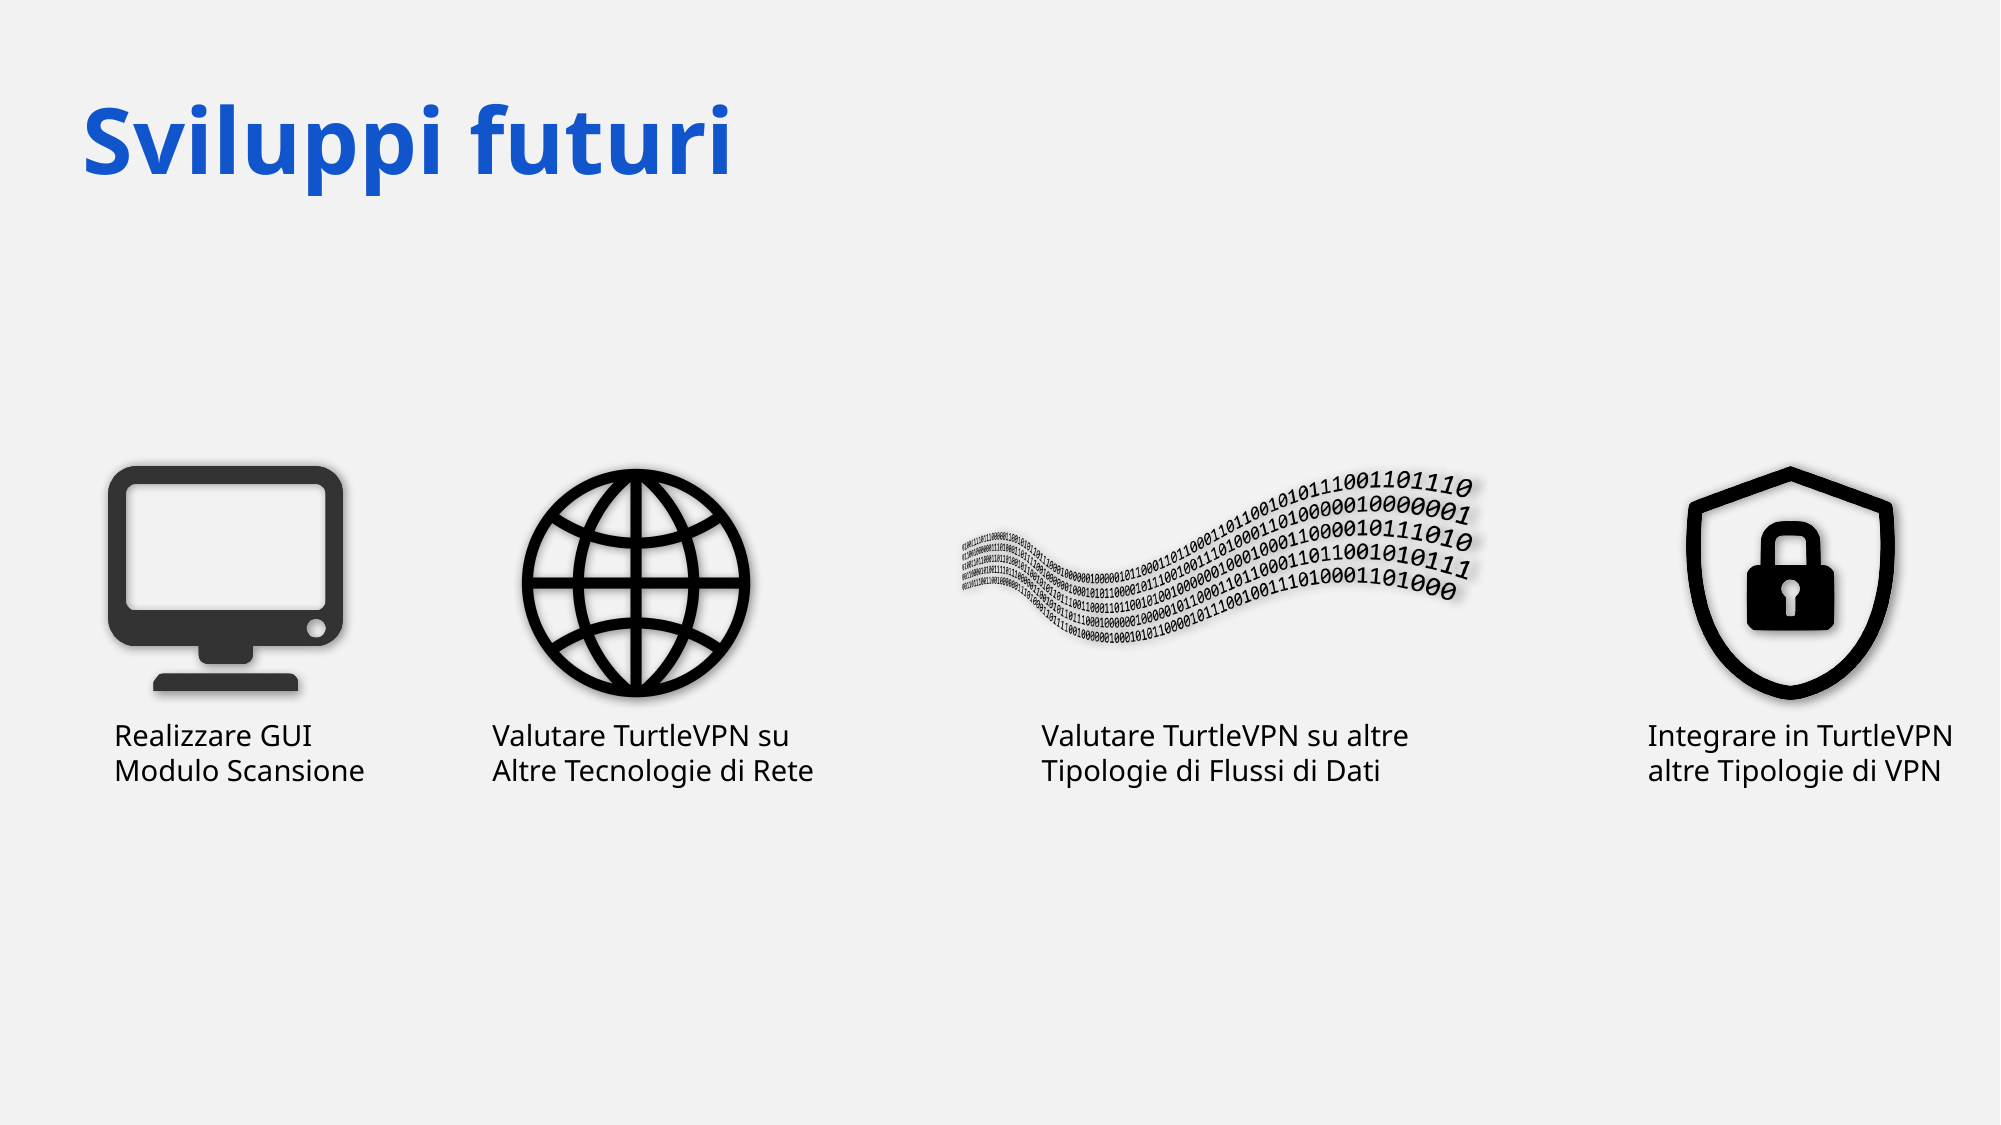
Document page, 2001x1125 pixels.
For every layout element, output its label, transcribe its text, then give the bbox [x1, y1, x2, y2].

text_box Integrare in TurtleVPN altre Tipologie di VPN [1564, 696, 1985, 807]
picture [518, 466, 753, 701]
text_box Realizzare GUI Modulo Scansione [31, 696, 420, 807]
picture [108, 466, 343, 701]
text_box Sviluppi futuri [0, 63, 1544, 214]
text_box Valutare TurtleVPN su altre Tipologie di Flussi di Dati [958, 696, 1444, 807]
picture [1686, 466, 1895, 701]
picture [951, 466, 1488, 649]
text_box Valutare TurtleVPN su Altre Tecnologie di Rete [420, 696, 849, 807]
